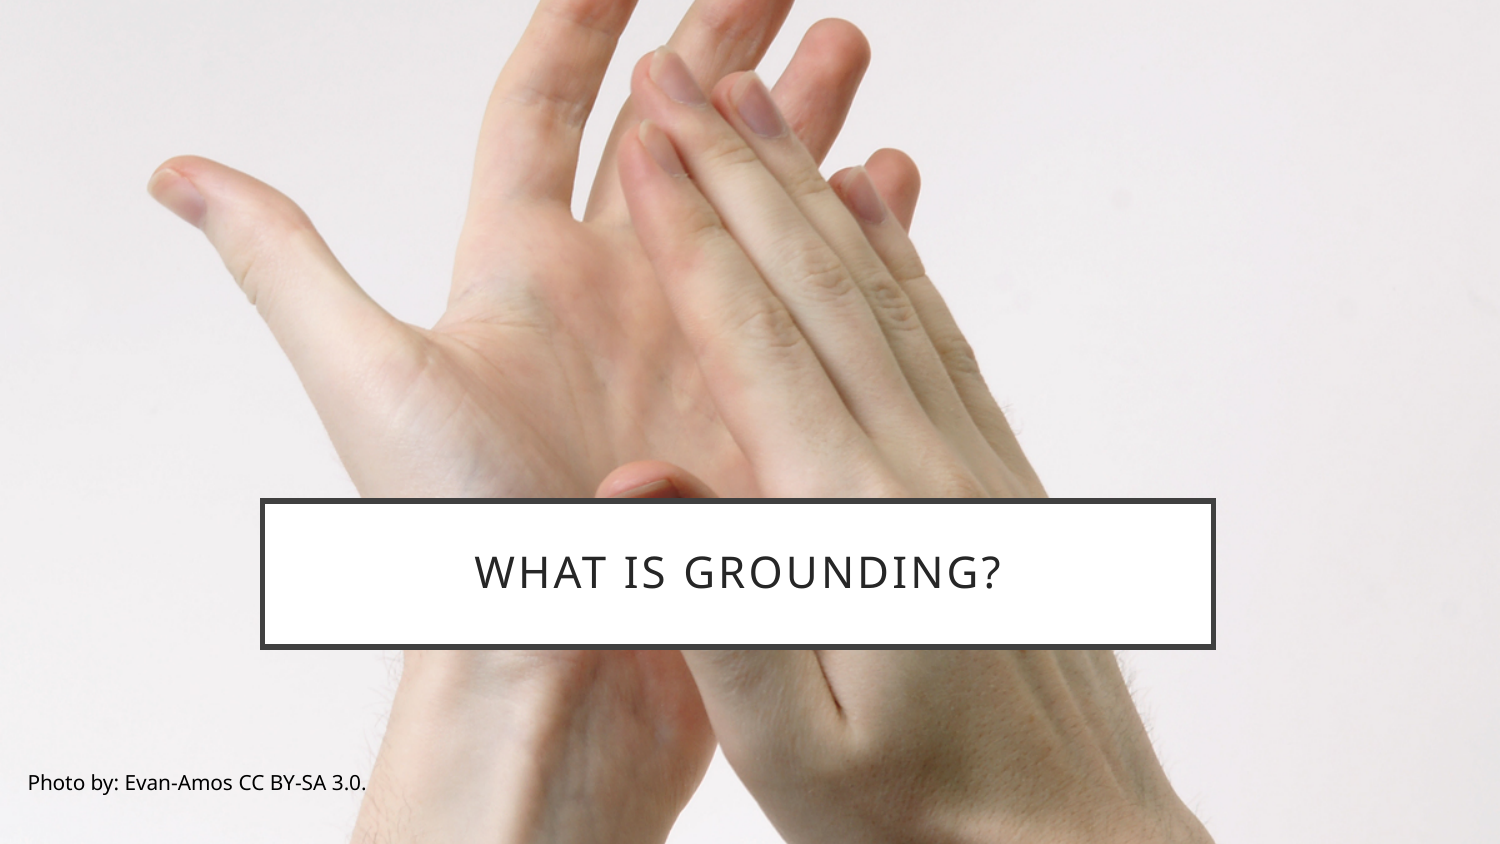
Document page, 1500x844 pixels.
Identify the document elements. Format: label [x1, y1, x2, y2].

list [0, 0, 1500, 844]
